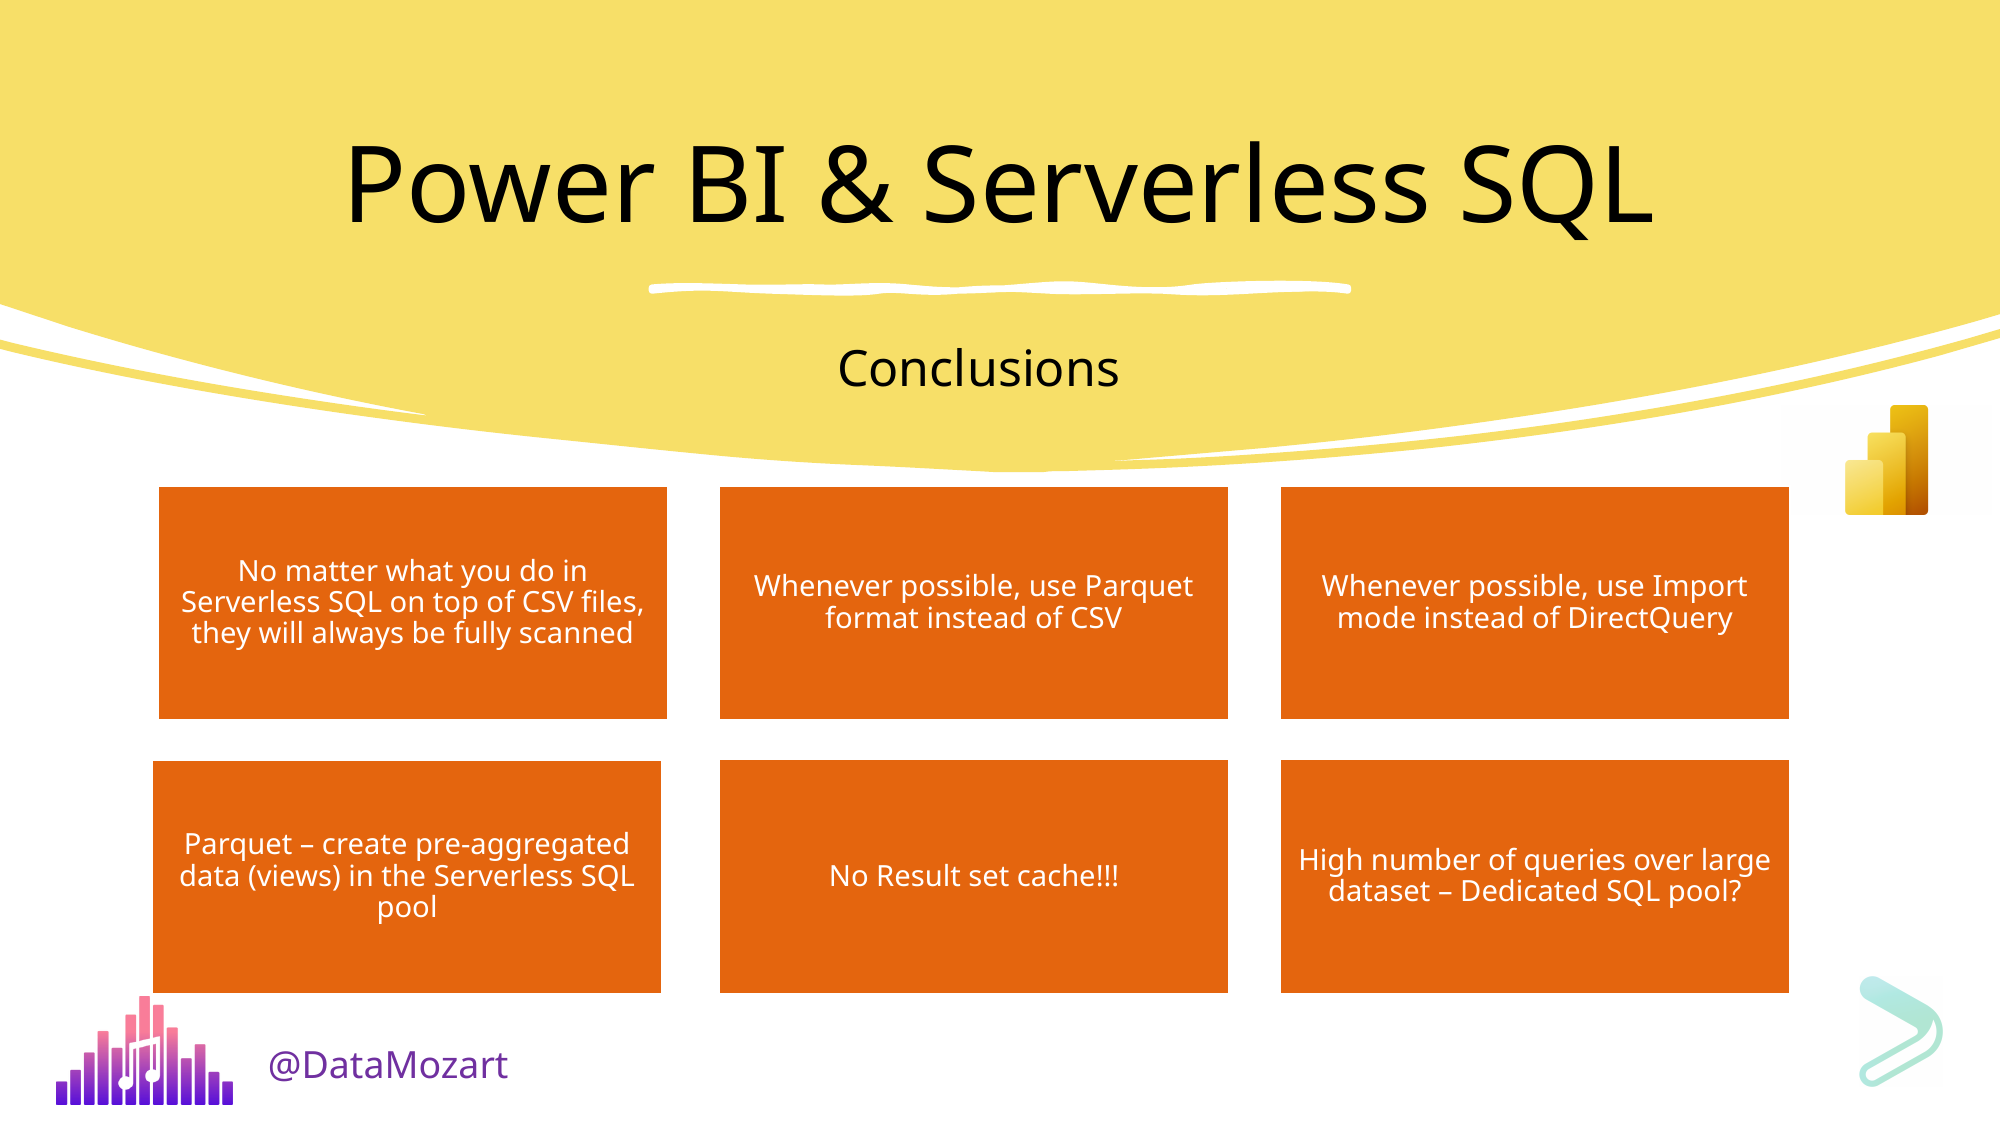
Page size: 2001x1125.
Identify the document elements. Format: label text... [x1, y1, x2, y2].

picture [56, 996, 233, 1105]
text_box [650, 282, 1350, 294]
text_box [0, 306, 376, 407]
text_box Parquet – create pre-aggregated data (views) in the Serverless SQL pool [151, 759, 663, 995]
text_box [1195, 316, 2000, 456]
text_box Conclusions [822, 329, 1136, 405]
text_box [0, 340, 2000, 1125]
text_box High number of queries over large dataset – Dedicated SQL pool? [1279, 758, 1791, 995]
picture [1781, 405, 1992, 515]
text_box @DataMozart [253, 1033, 524, 1093]
text_box Whenever possible, use Parquet format instead of CSV [718, 485, 1230, 721]
text_box No Result set cache!!! [718, 758, 1230, 995]
text_box No matter what you do in Serverless SQL on top of CSV files, they will always be fully scanned [157, 485, 669, 721]
text_box [0, 0, 2000, 474]
picture [1859, 976, 1943, 1087]
title Power BI & Serverless SQL [104, 64, 1895, 312]
text_box Whenever possible, use Import mode instead of DirectQuery [1279, 485, 1791, 721]
